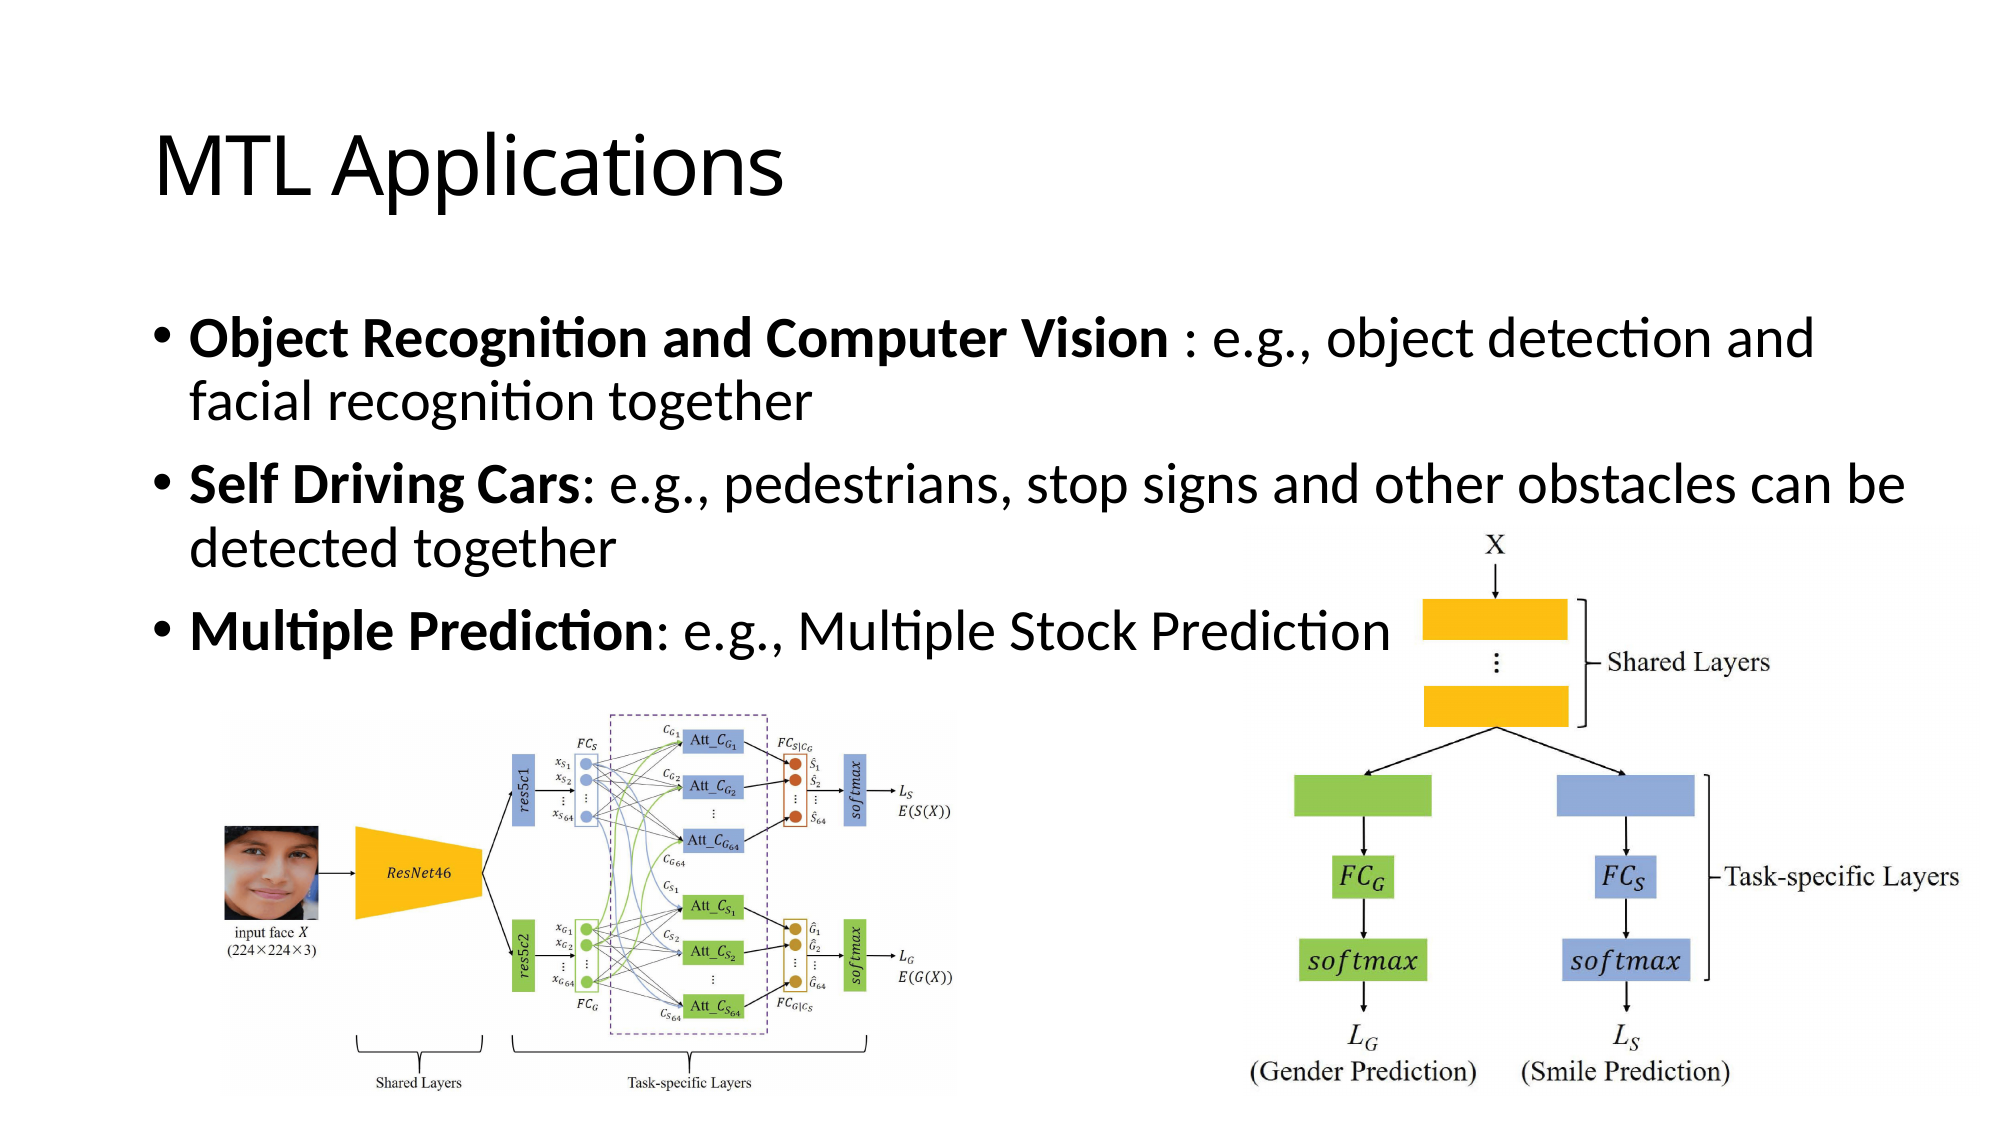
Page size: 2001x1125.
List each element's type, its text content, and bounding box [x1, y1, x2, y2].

picture [1243, 525, 1980, 1096]
list Object Recognition and Computer Vision : e.g., object detection and facial recognition together Self Driving Cars: e.g., pedestrians, stop signs and other obstacles can be detected together Multiple Prediction: e.g., Multiple Stock Prediction [137, 299, 1925, 1014]
picture [220, 710, 957, 1096]
title MTL Applications [137, 59, 1863, 278]
